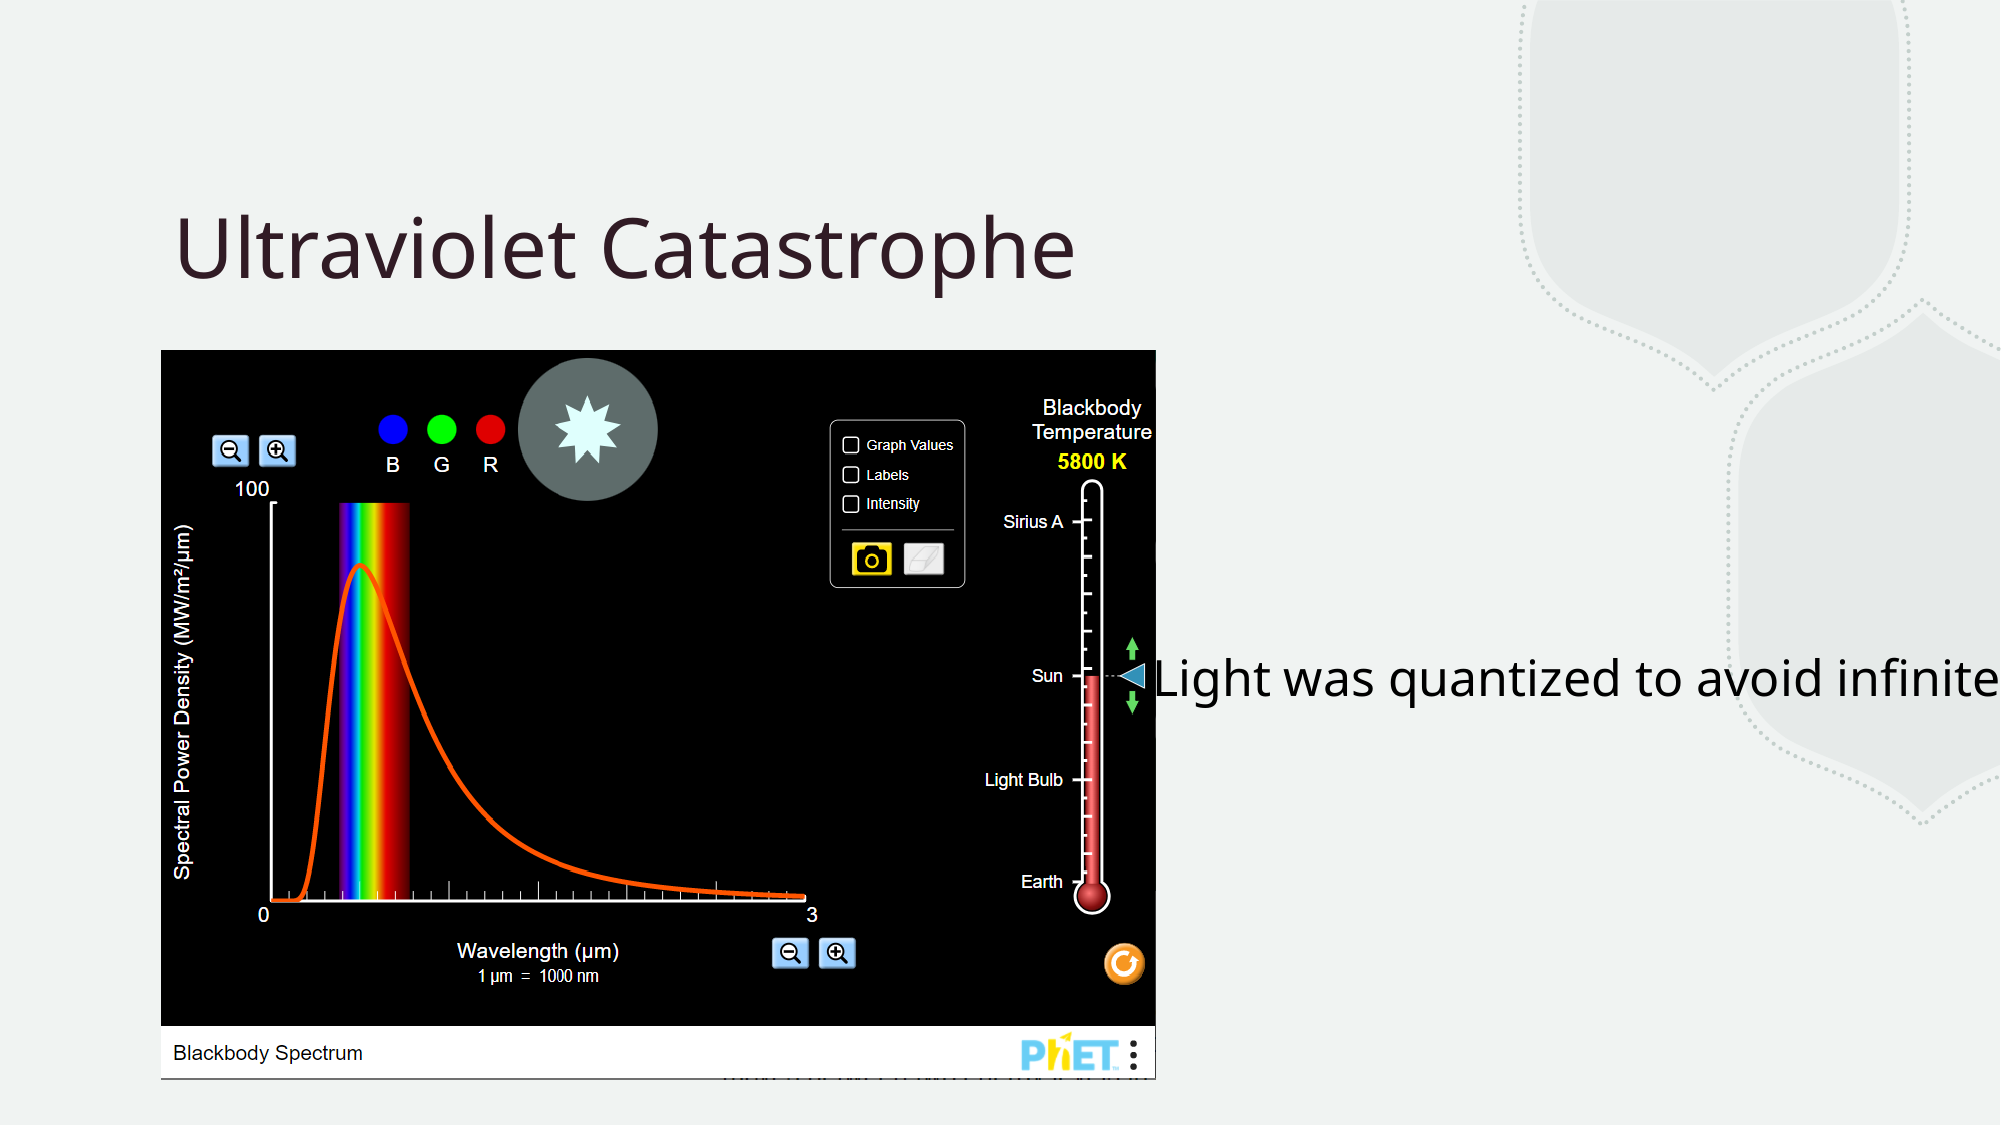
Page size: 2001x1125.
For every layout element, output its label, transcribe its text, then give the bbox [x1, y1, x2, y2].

text_box Light was quantized to avoid infinites! [1156, 639, 2000, 715]
title Ultraviolet Catastrophe [158, 157, 1648, 332]
picture [161, 350, 1156, 1080]
